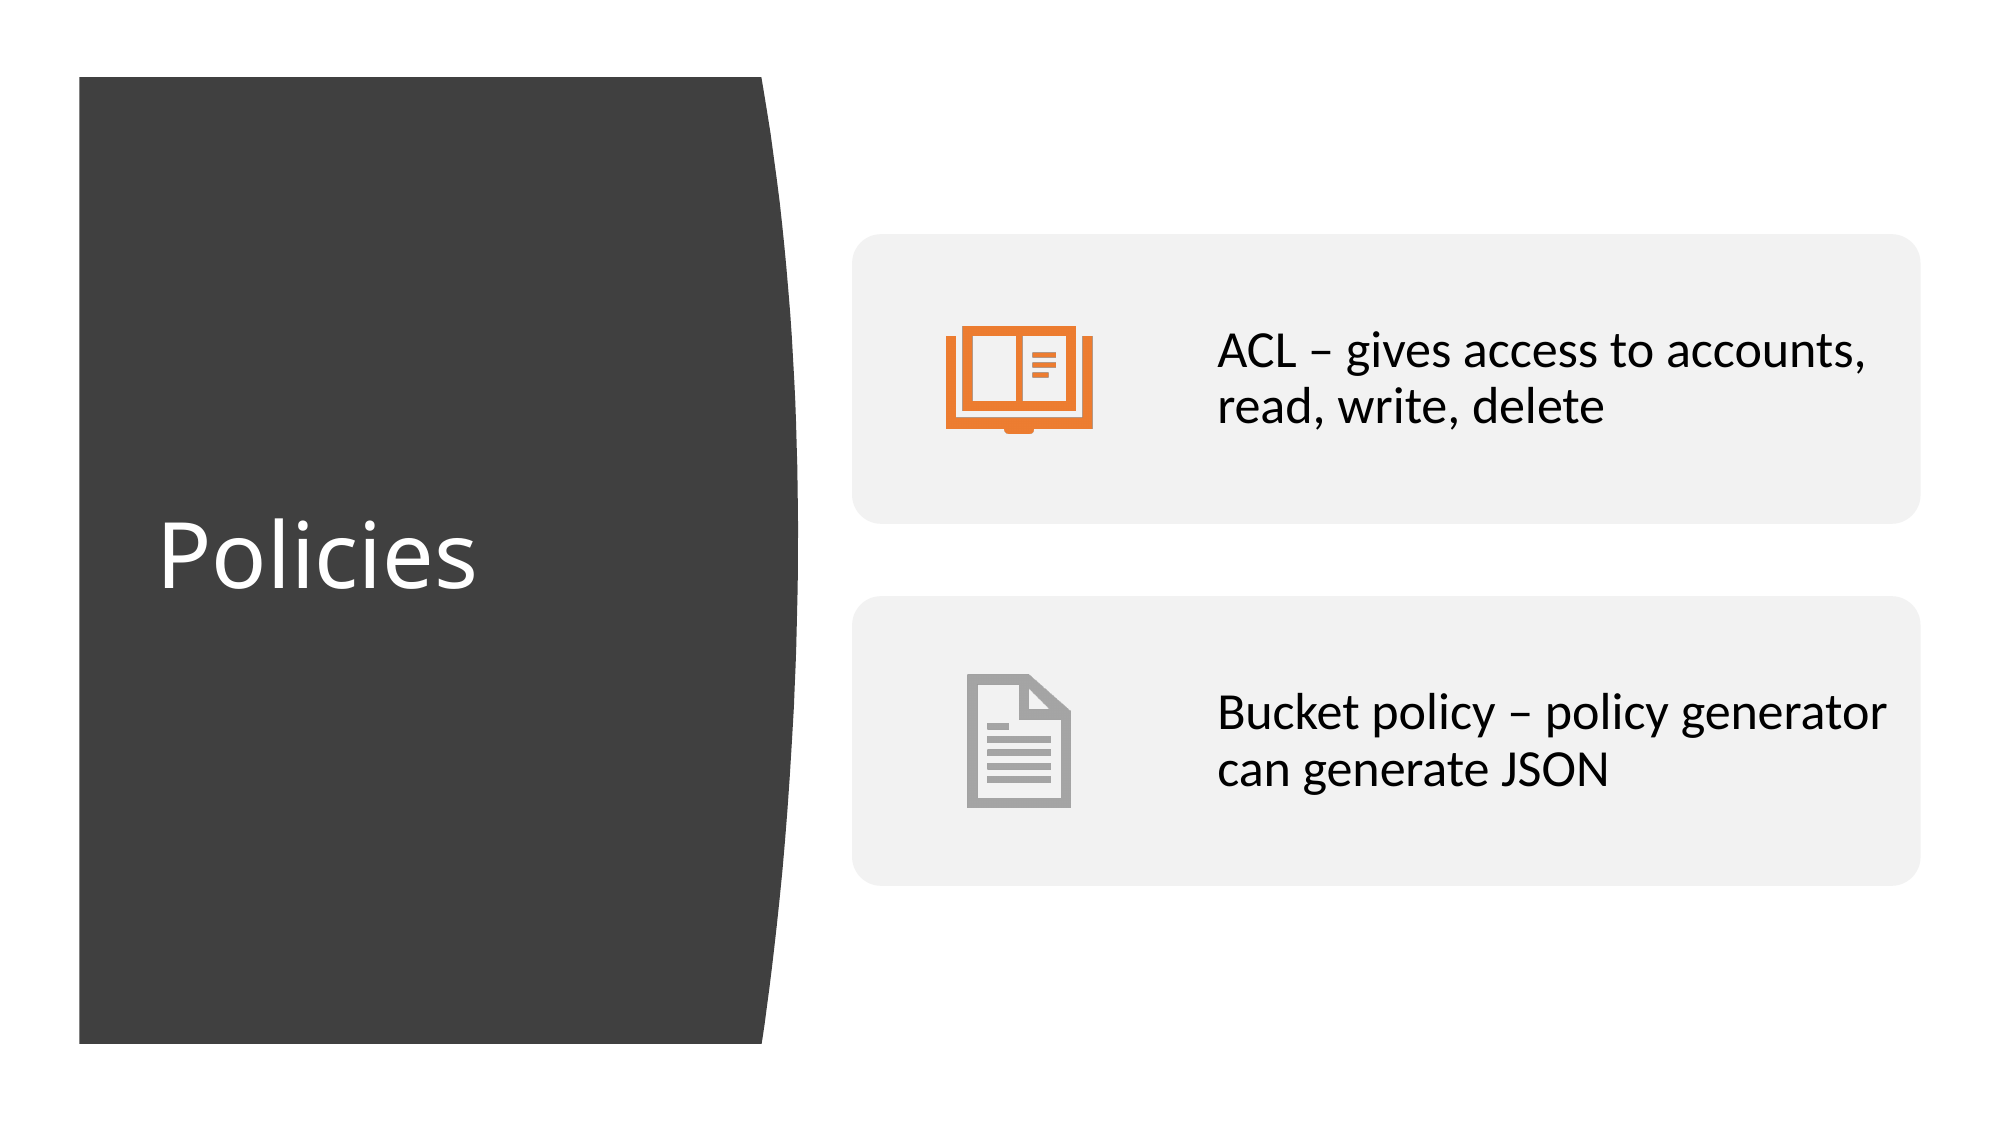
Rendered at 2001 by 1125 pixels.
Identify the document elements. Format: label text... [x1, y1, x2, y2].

text_box [78, 76, 800, 1045]
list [852, 77, 1921, 1043]
title Policies [141, 166, 702, 953]
